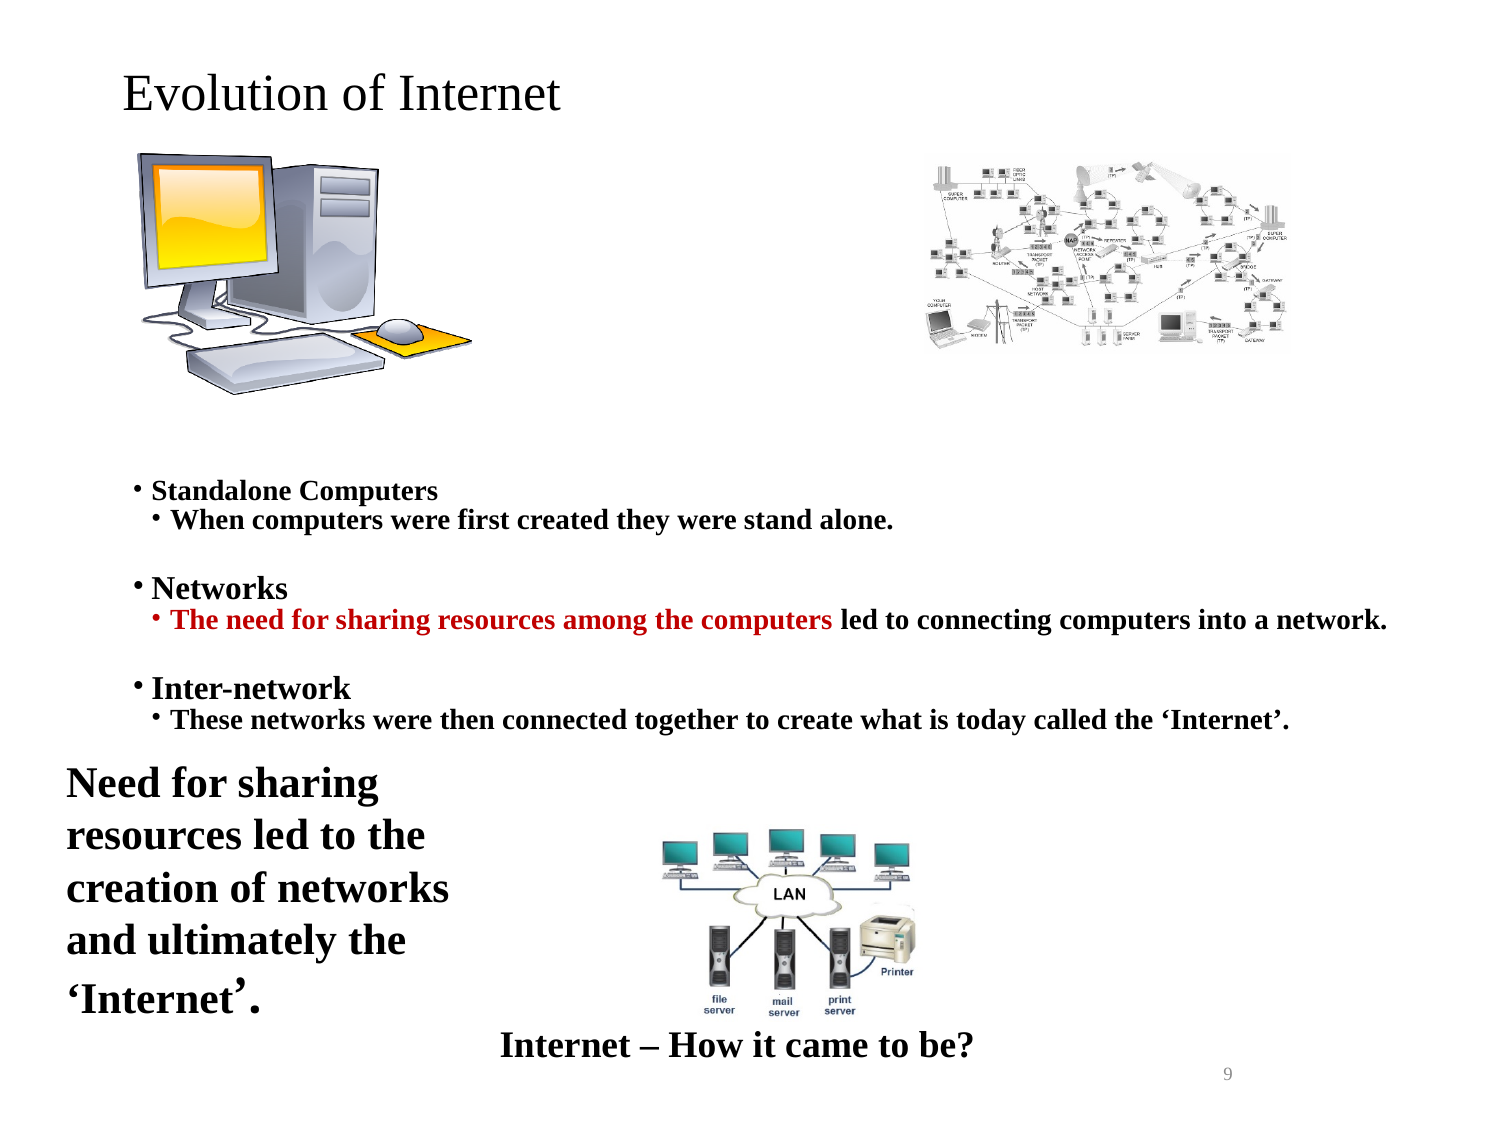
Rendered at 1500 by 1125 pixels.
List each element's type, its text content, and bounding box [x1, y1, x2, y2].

picture [924, 153, 1291, 354]
slide_number 9 [1059, 1042, 1397, 1103]
picture [649, 824, 926, 1022]
title Evolution of Internet [107, 57, 1193, 130]
text_box Standalone Computers When computers were first created they were stand alone. Networks The need for sharing resources among the computers led to connecting computers into a network. Inter-network These networks were then connected together to create what is today called the ‘Internet’. [103, 376, 1425, 838]
text_box Internet – How it came to be? [312, 1012, 1163, 1073]
picture [137, 153, 472, 395]
text_box Need for sharing resources led to the creation of networks and ultimately the ‘Internet’. [51, 726, 472, 1051]
